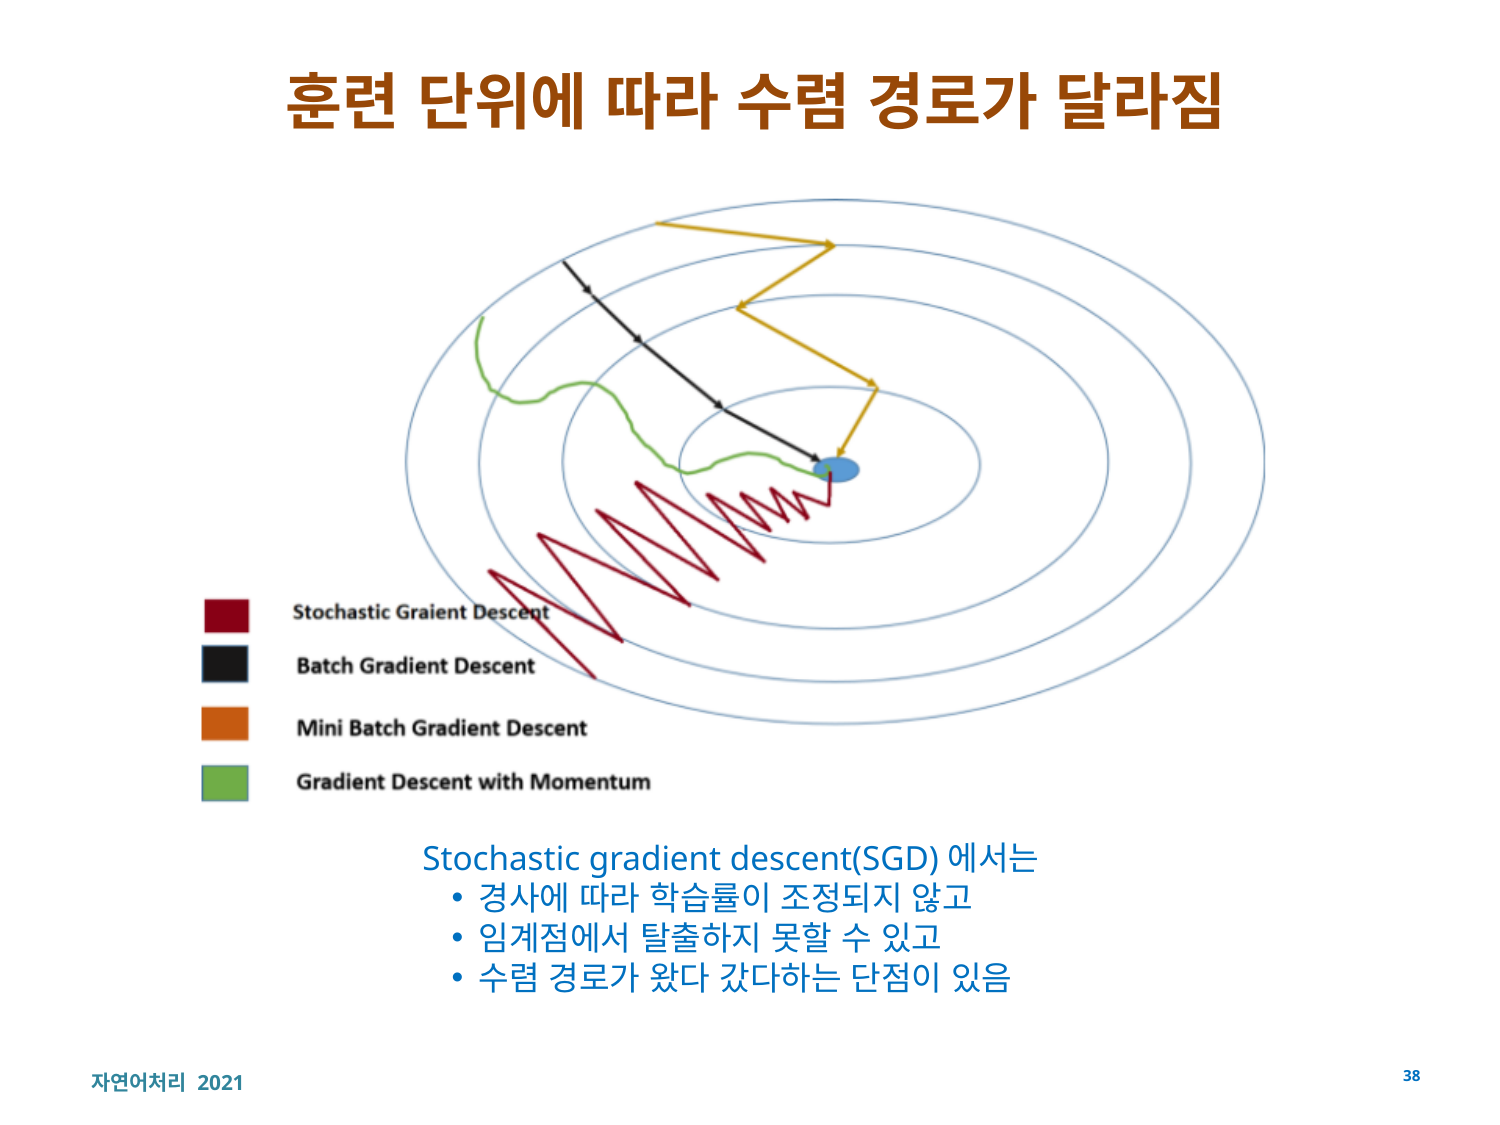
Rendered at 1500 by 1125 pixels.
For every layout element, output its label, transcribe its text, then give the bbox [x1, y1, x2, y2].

picture [194, 195, 1342, 811]
title 훈련 단위에 따라 수렴 경로가 달라짐 [76, 54, 1437, 145]
text_box Stochastic gradient descent(SGD)에서는 경사에 따라 학습률이 조정되지 않고 임계점에서 탈출하지 못할 수 있고 수렴 경로가 왔다 갔다하는 단점이 있음 [407, 822, 1187, 1012]
